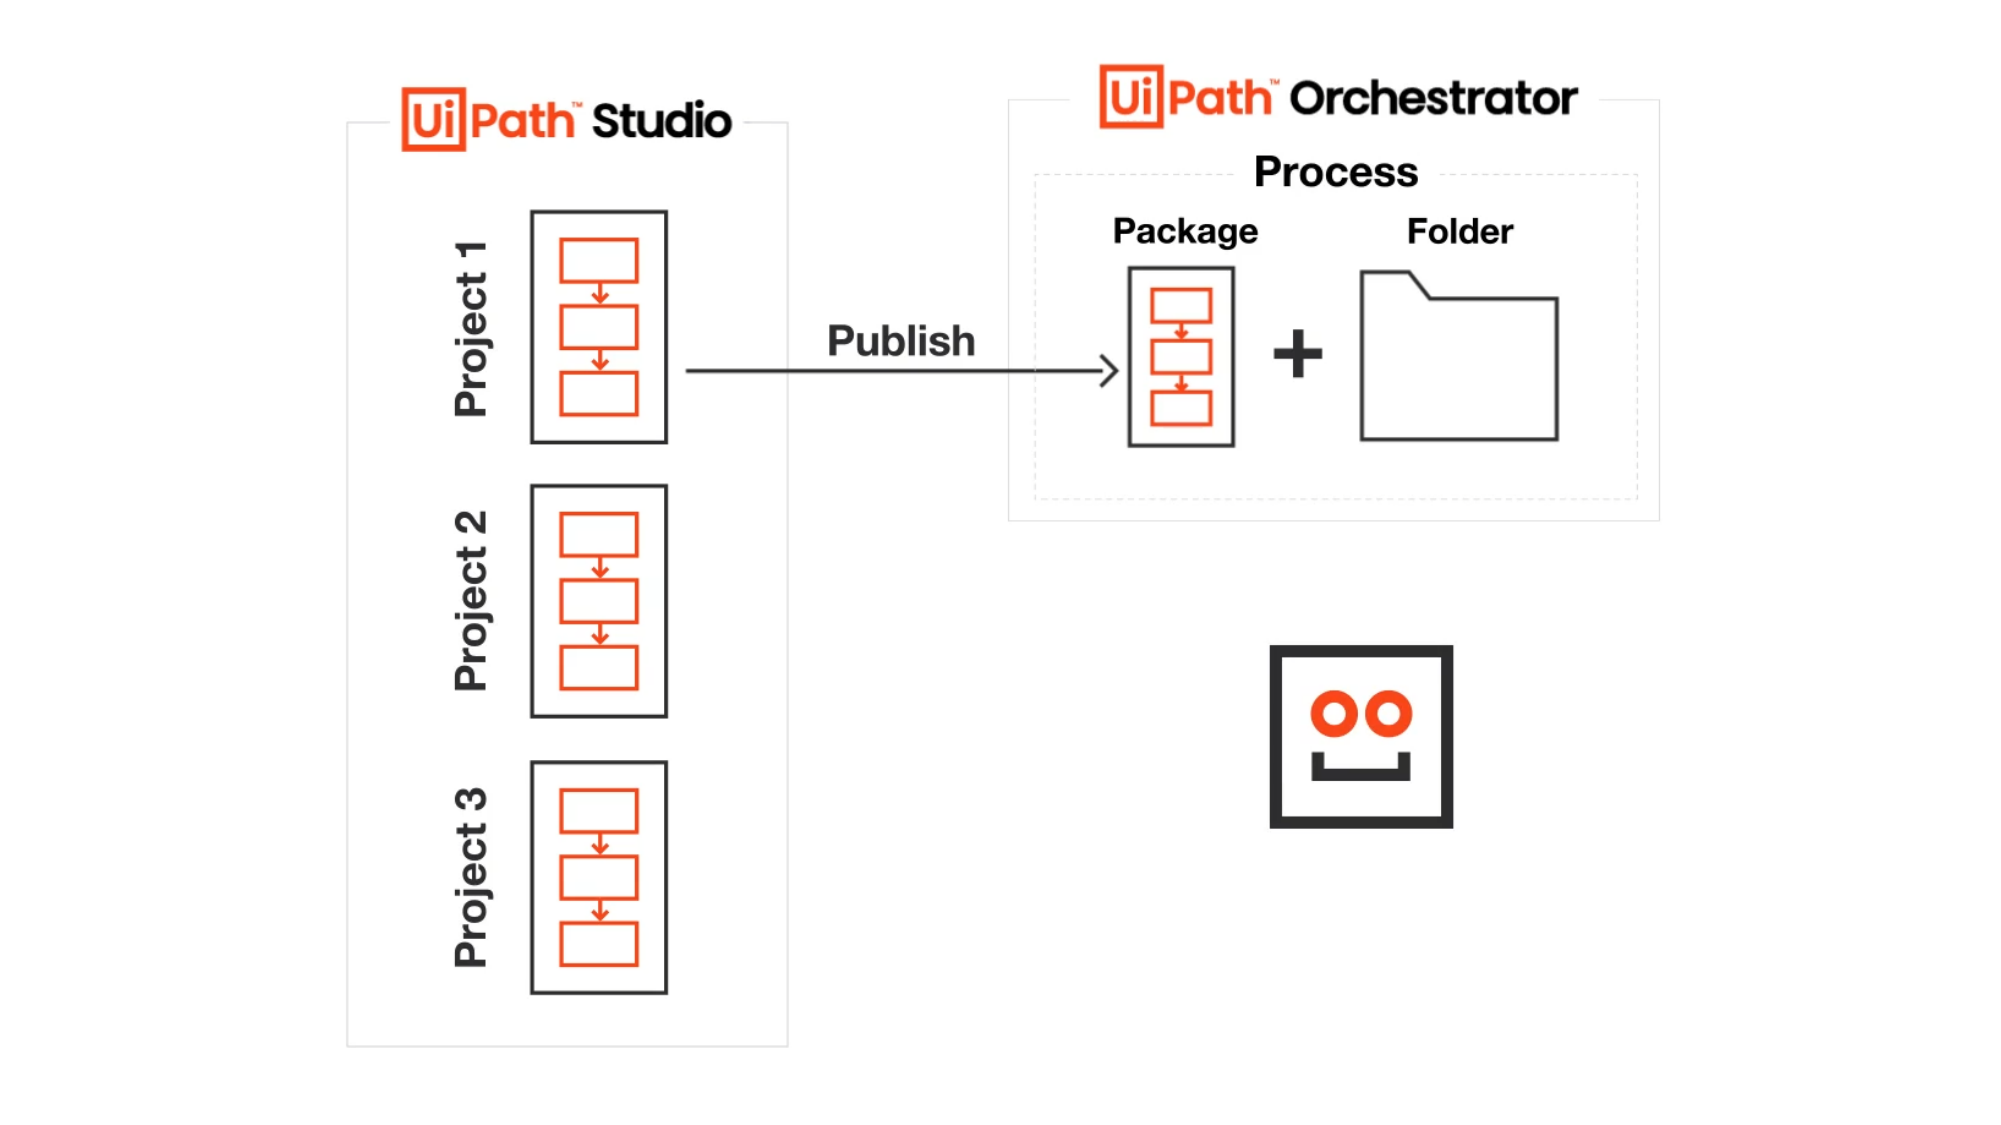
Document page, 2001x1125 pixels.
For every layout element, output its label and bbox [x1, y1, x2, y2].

picture [225, 0, 1774, 1125]
